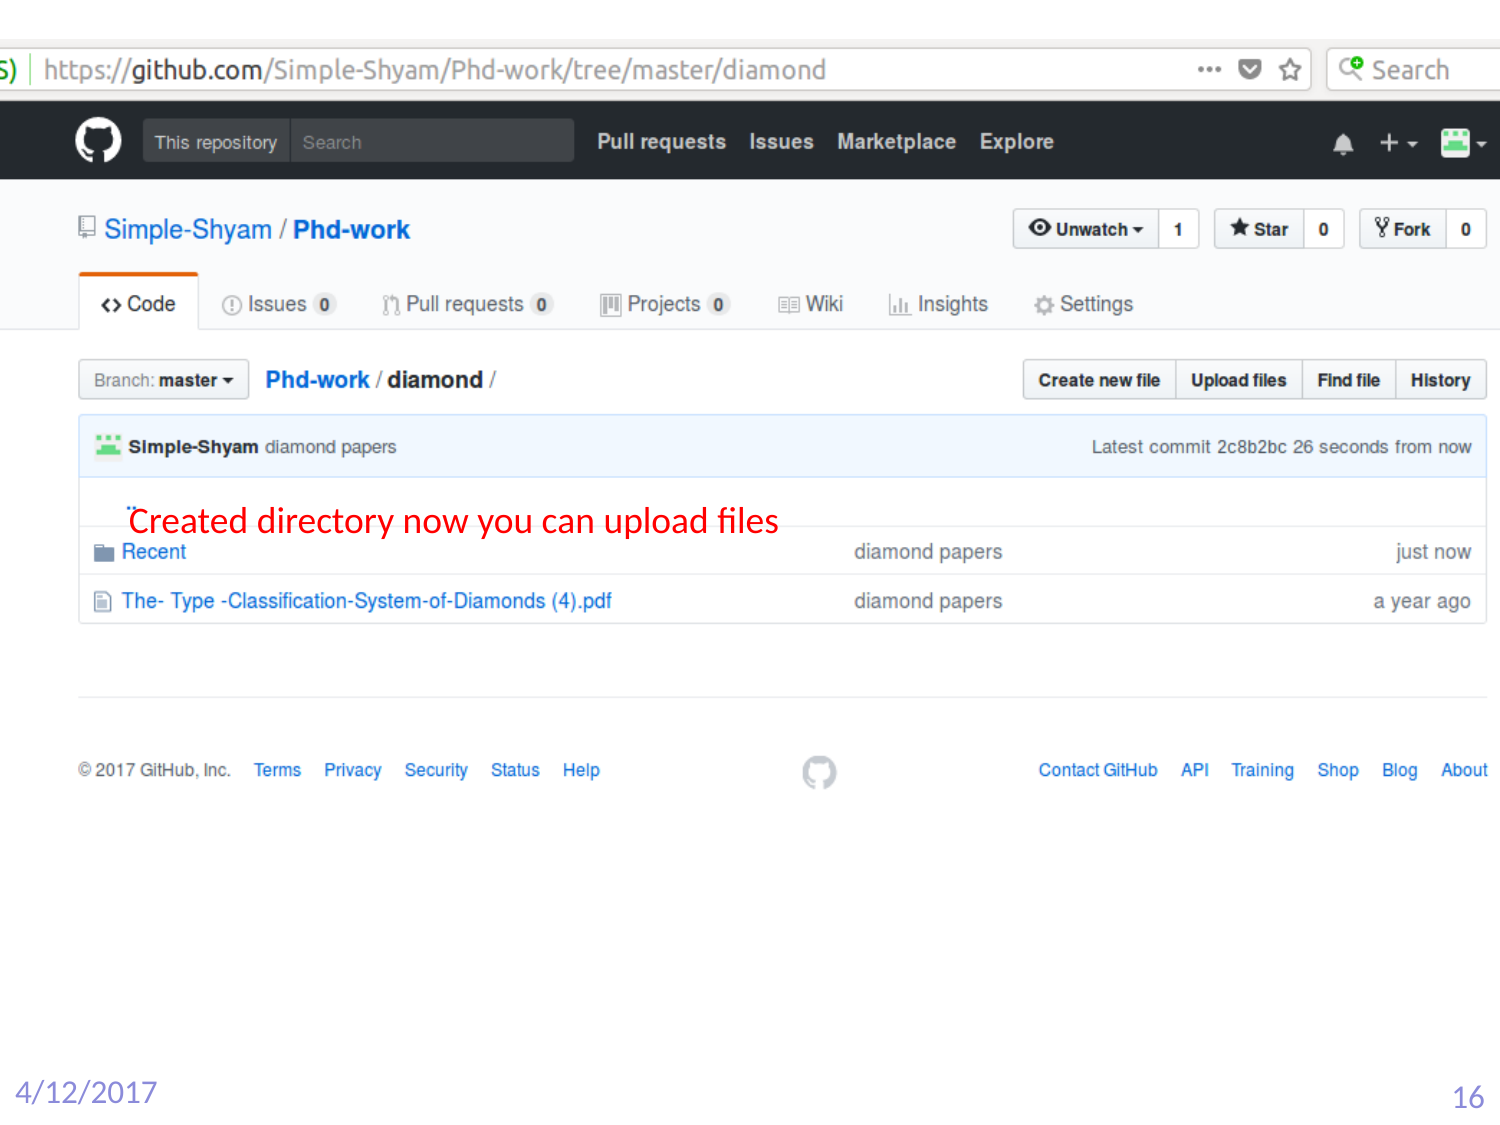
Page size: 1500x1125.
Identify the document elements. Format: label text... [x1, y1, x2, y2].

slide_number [0, 1060, 338, 1121]
picture [0, 39, 1500, 999]
slide_number 16 [1162, 1065, 1500, 1125]
